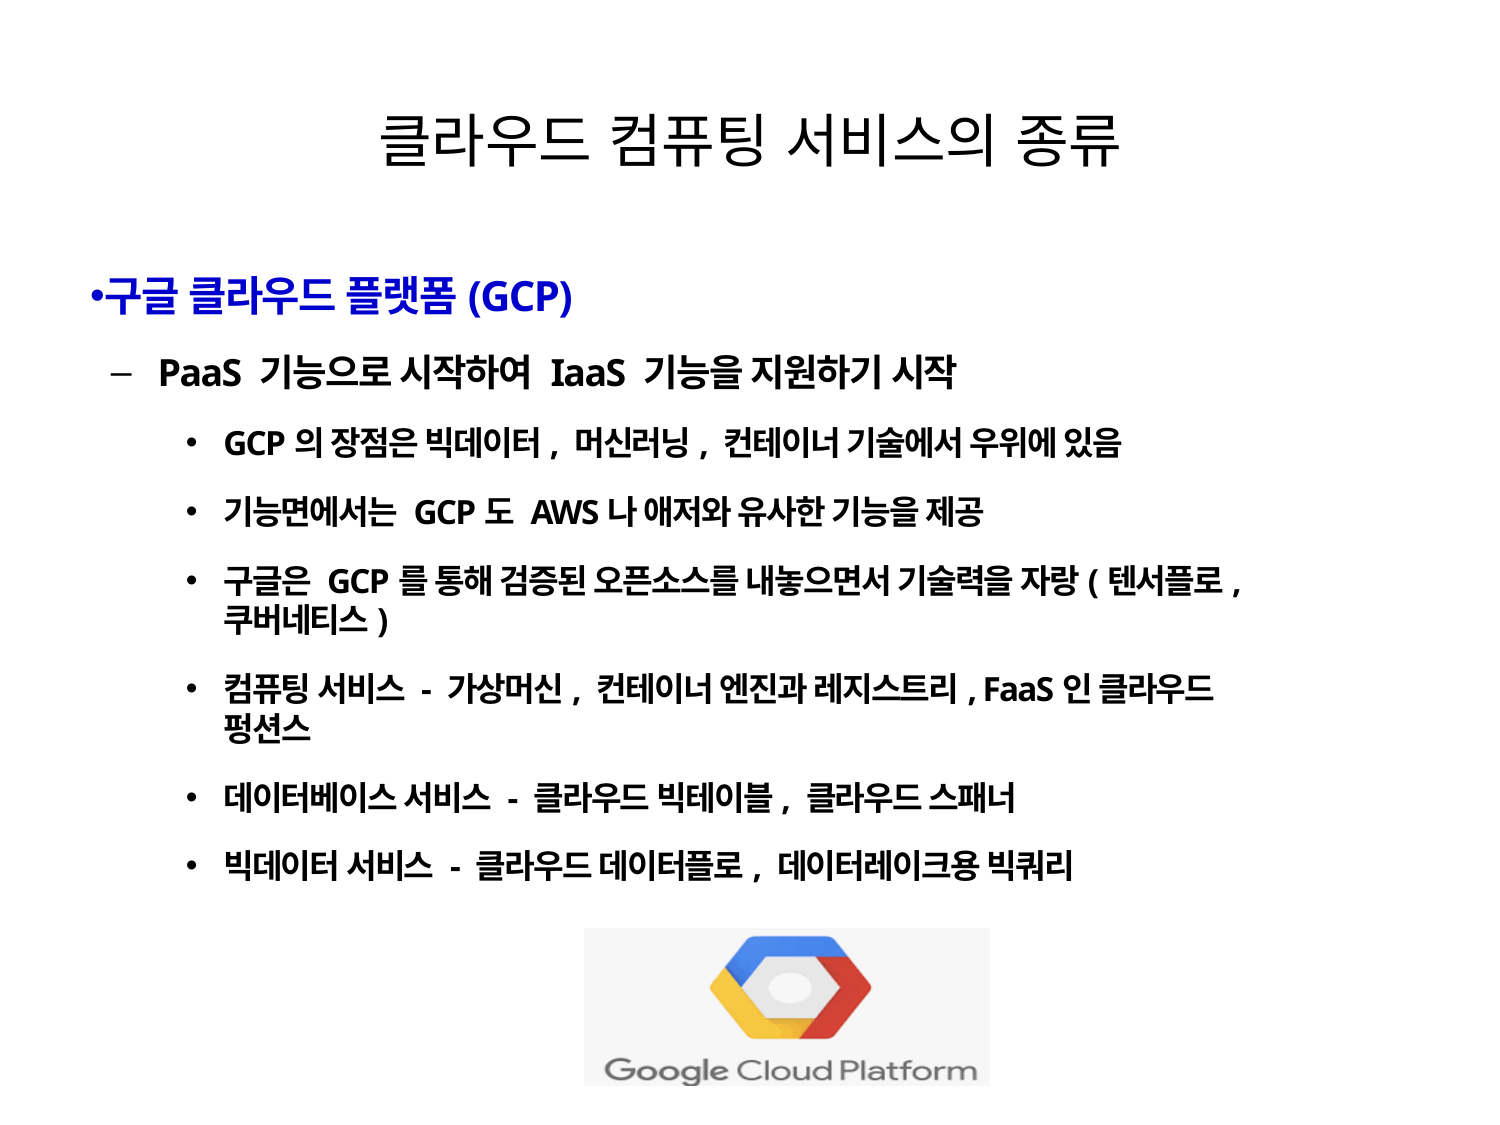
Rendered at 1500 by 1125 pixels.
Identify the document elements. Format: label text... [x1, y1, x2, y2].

picture [584, 928, 990, 1086]
title 클라우드 컴퓨팅 서비스의 종류 [75, 45, 1425, 233]
list 구글 클라우드 플랫폼(GCP) PaaS 기능으로 시작하여 IaaS 기능을 지원하기 시작 GCP의 장점은 빅데이터, 머신러닝, 컨테이너 기술에서 우위에 있음 기능면에서는 GCP도 AWS나 애저와 유사한 기능을 제공 구글은 GCP를 통해 검증된 오픈소스를 내놓으면서 기술력을 자랑(텐서플로, 쿠버네티스) 컴퓨팅 서비스 - 가상머신, 컨테이너 엔진과 레지스트리, FaaS인 클라우드 펑션스 데이터베이스 서비스 - 클라우드 빅테이블, 클라우드 스패너 빅데이터 서비스 - 클라우드 데이터플로, 데이터레이크용 빅쿼리 [75, 262, 1425, 1005]
